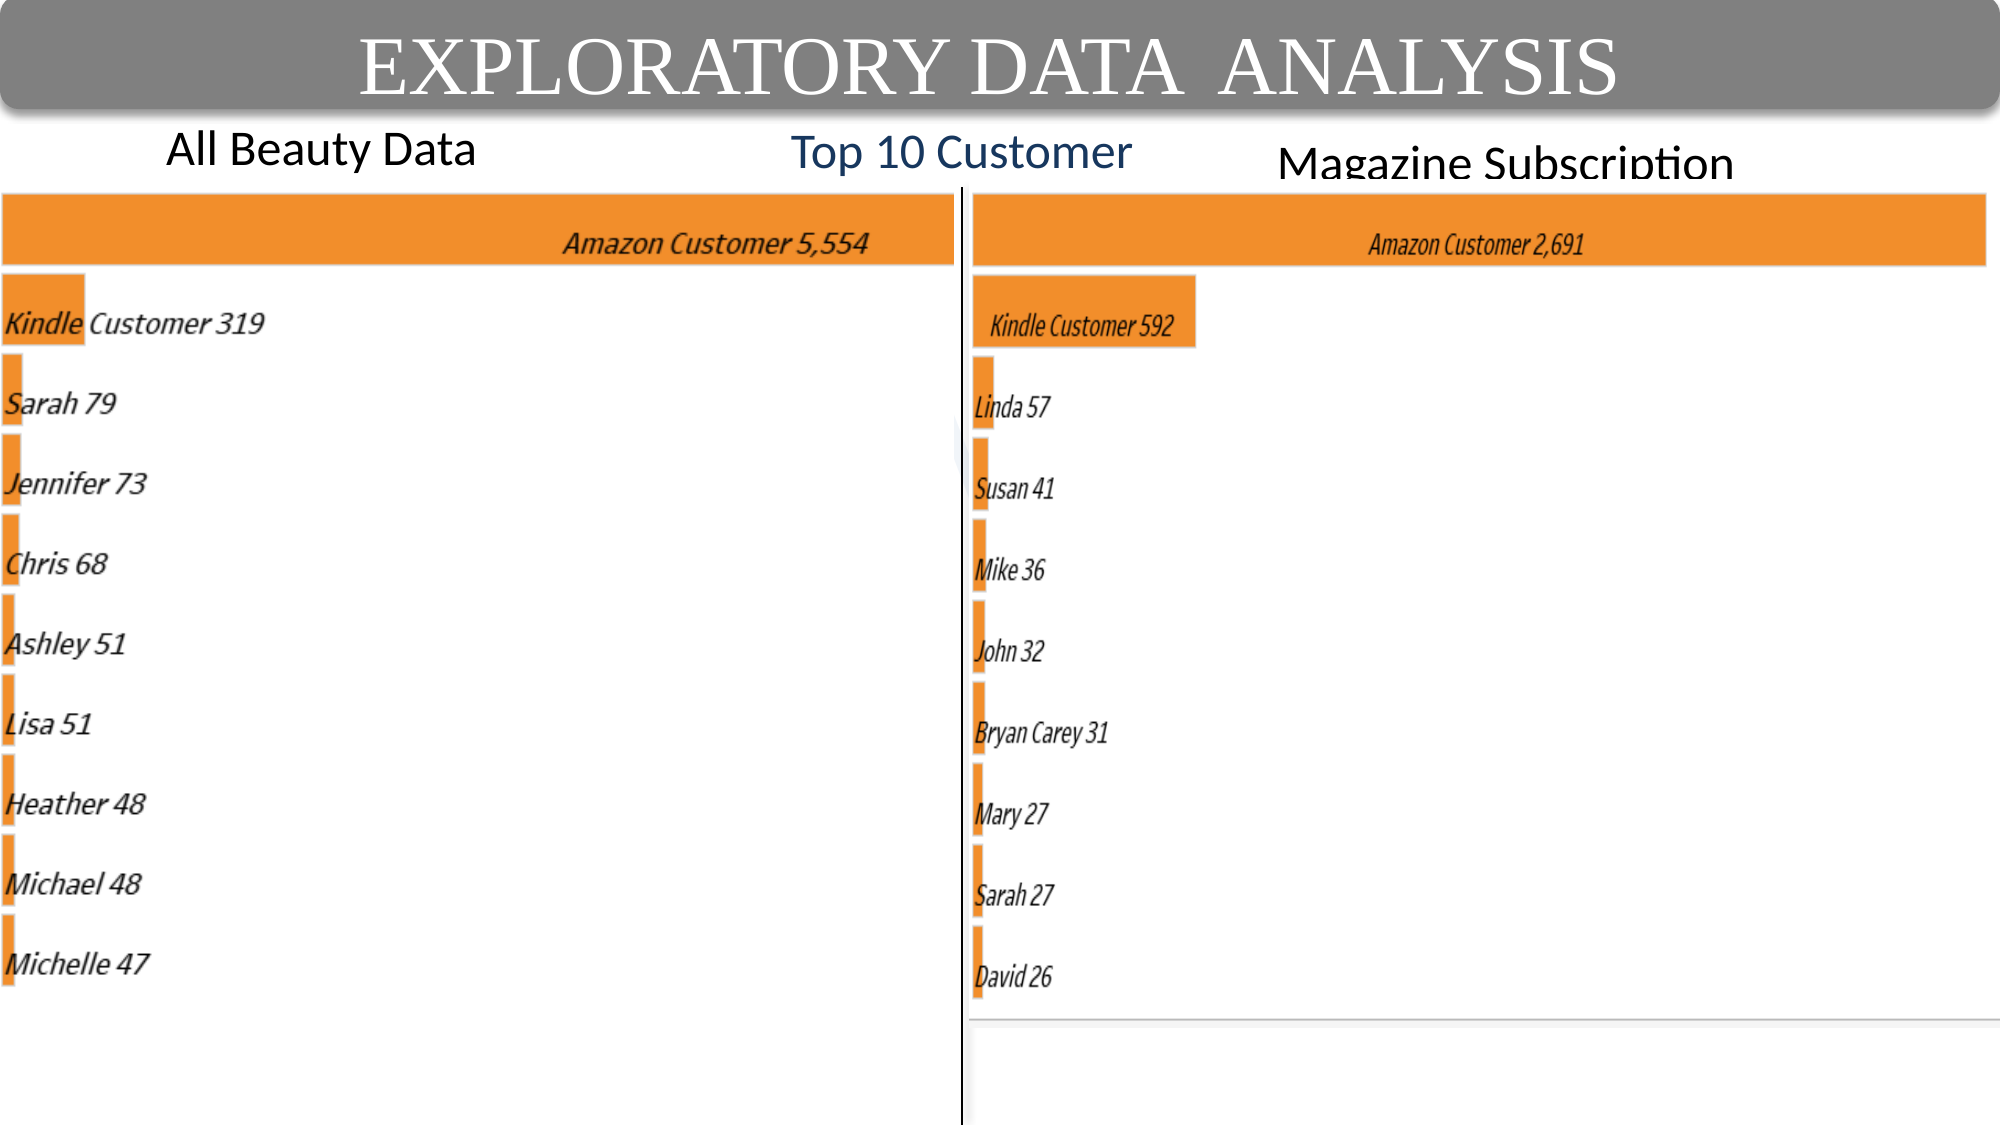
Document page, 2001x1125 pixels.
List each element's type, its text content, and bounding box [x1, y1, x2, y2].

text_box Top 10 Customer [325, 111, 1599, 187]
title EXPLORATORY DATA ANALYSIS [0, 0, 2000, 187]
picture [969, 179, 2000, 1028]
picture [0, 188, 954, 1001]
text_box Magazine Subscription [1262, 123, 1953, 178]
text_box All Beauty Data [151, 108, 666, 184]
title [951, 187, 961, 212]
